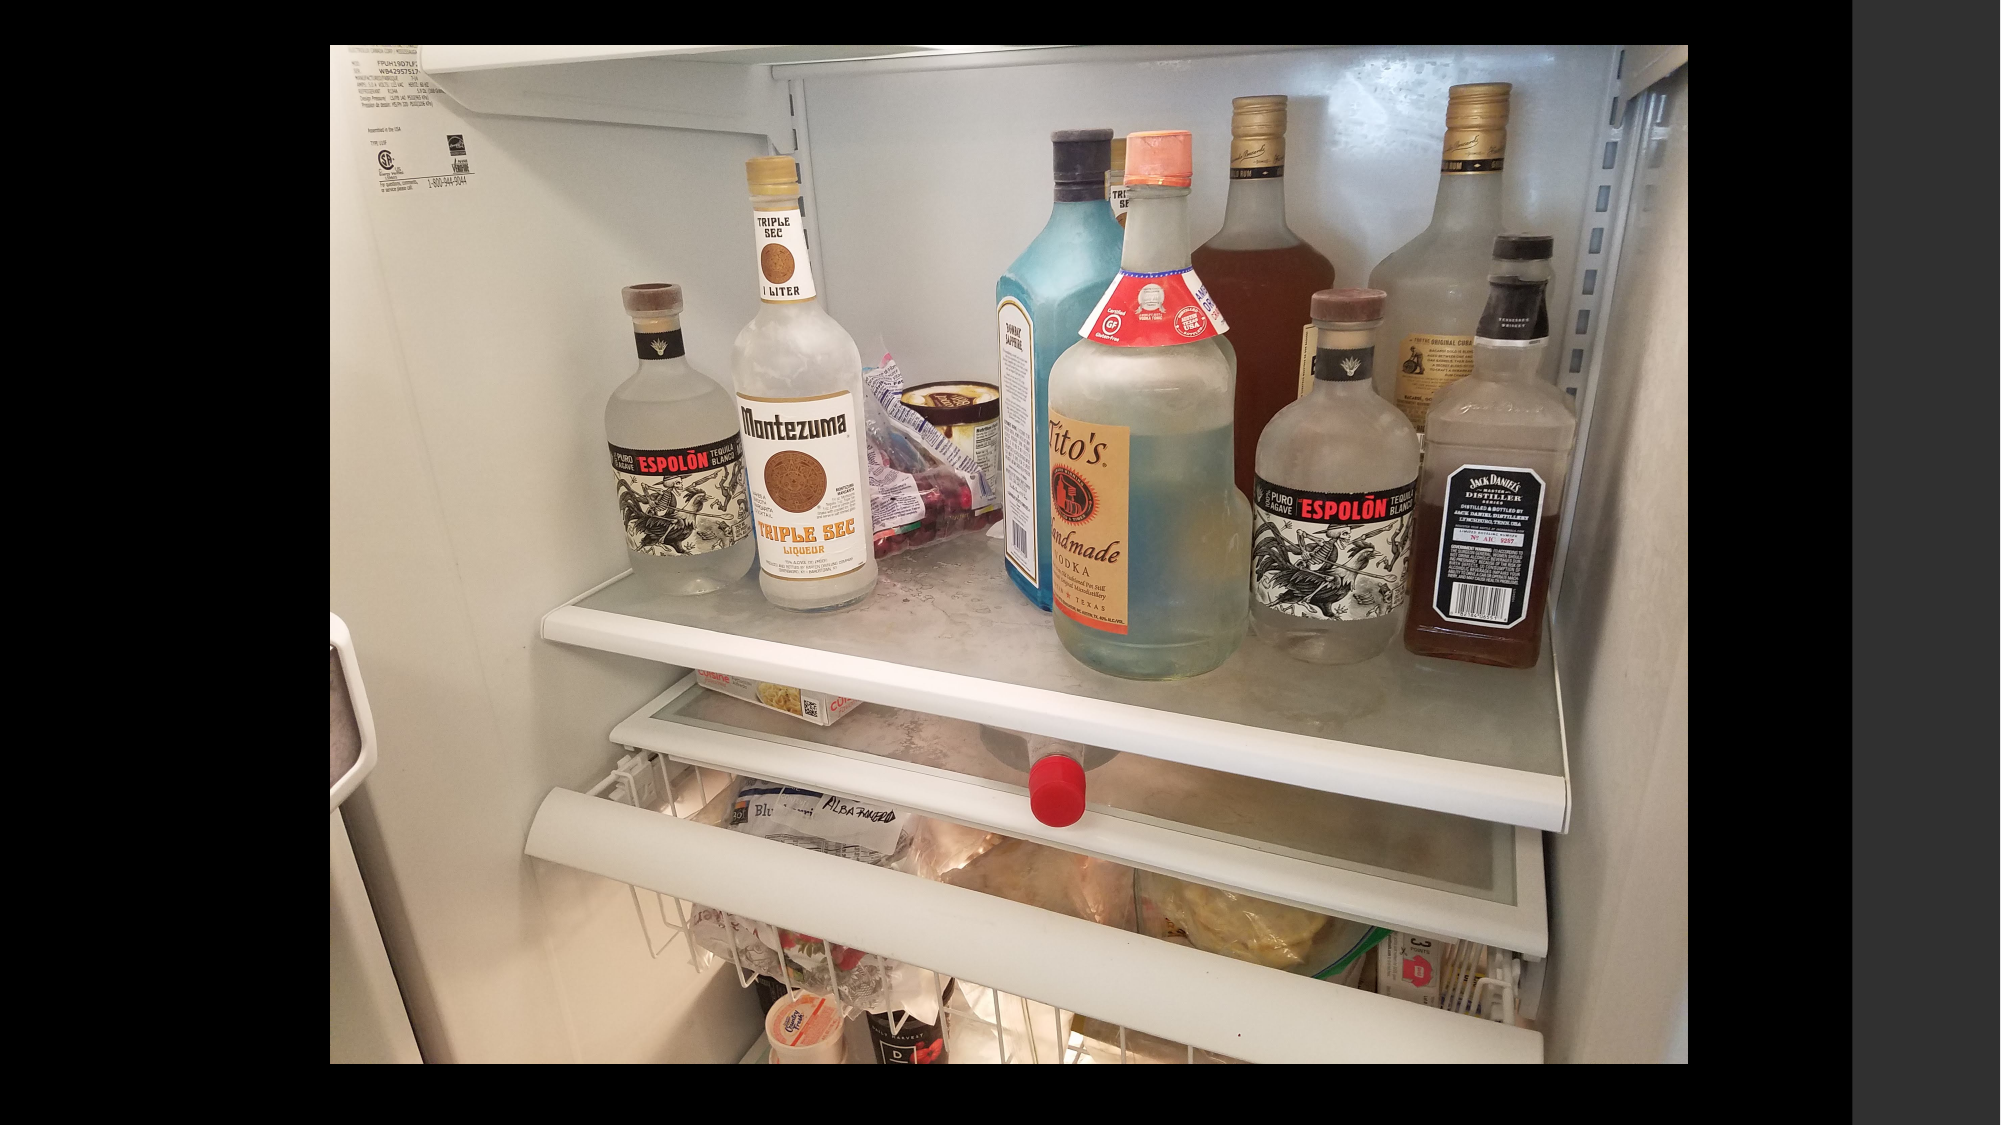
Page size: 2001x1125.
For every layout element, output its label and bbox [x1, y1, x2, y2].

list [329, 45, 1688, 1065]
